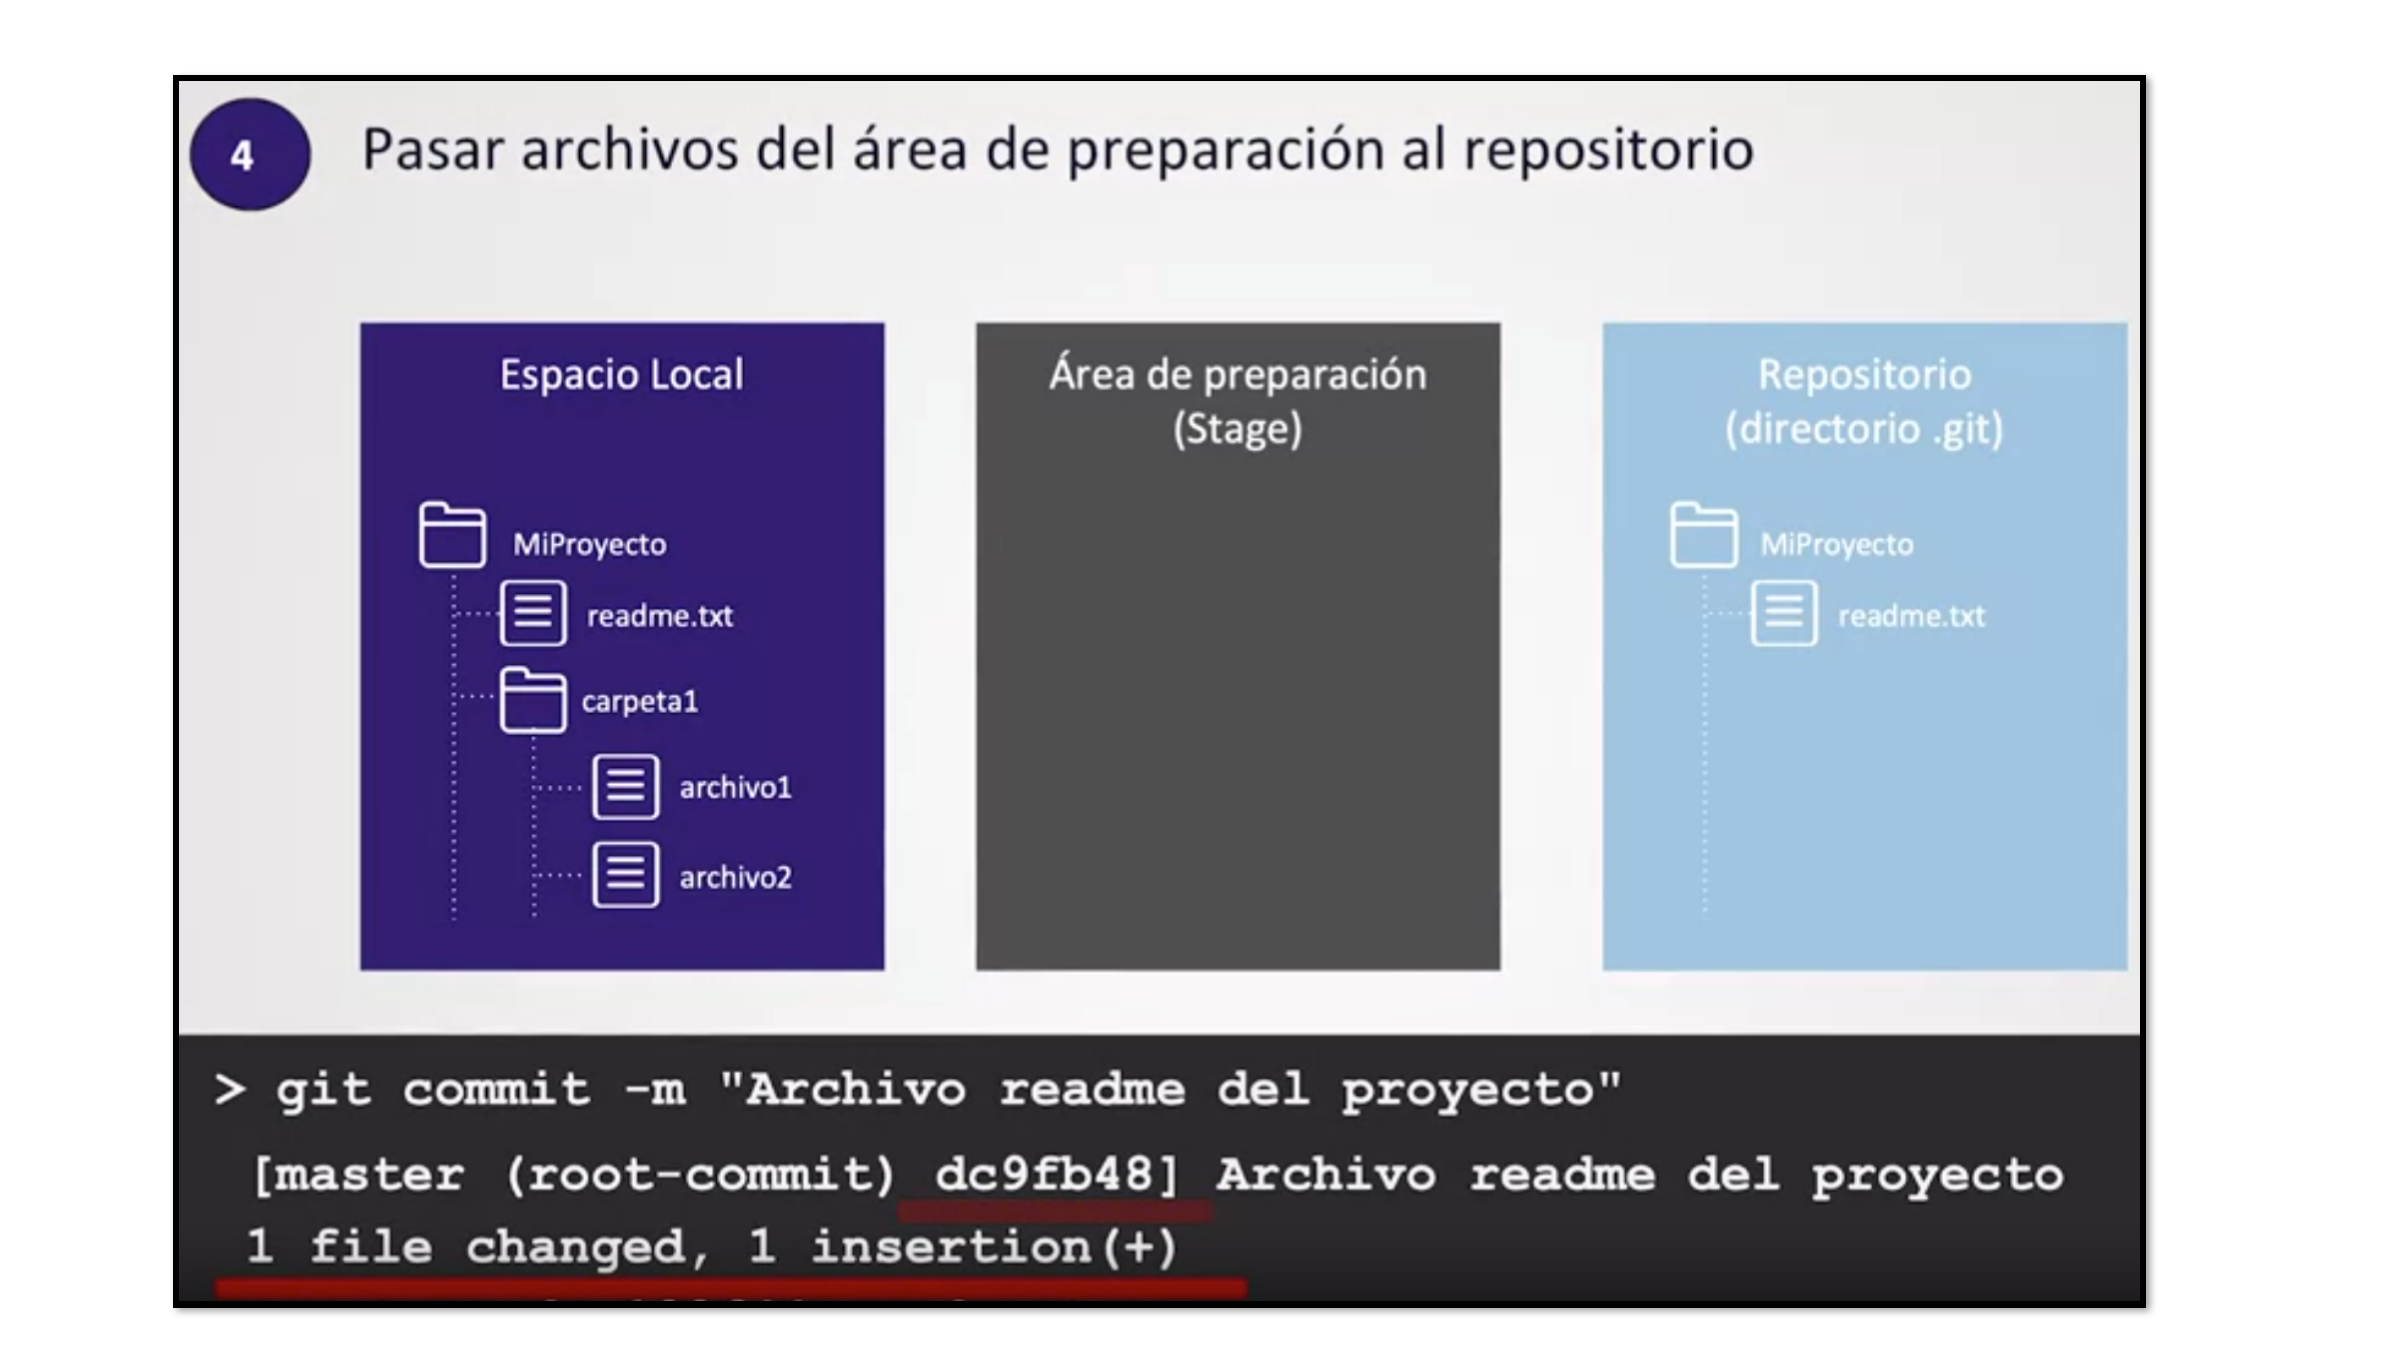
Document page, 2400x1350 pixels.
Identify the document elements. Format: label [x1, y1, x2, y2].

picture [179, 80, 2140, 1302]
